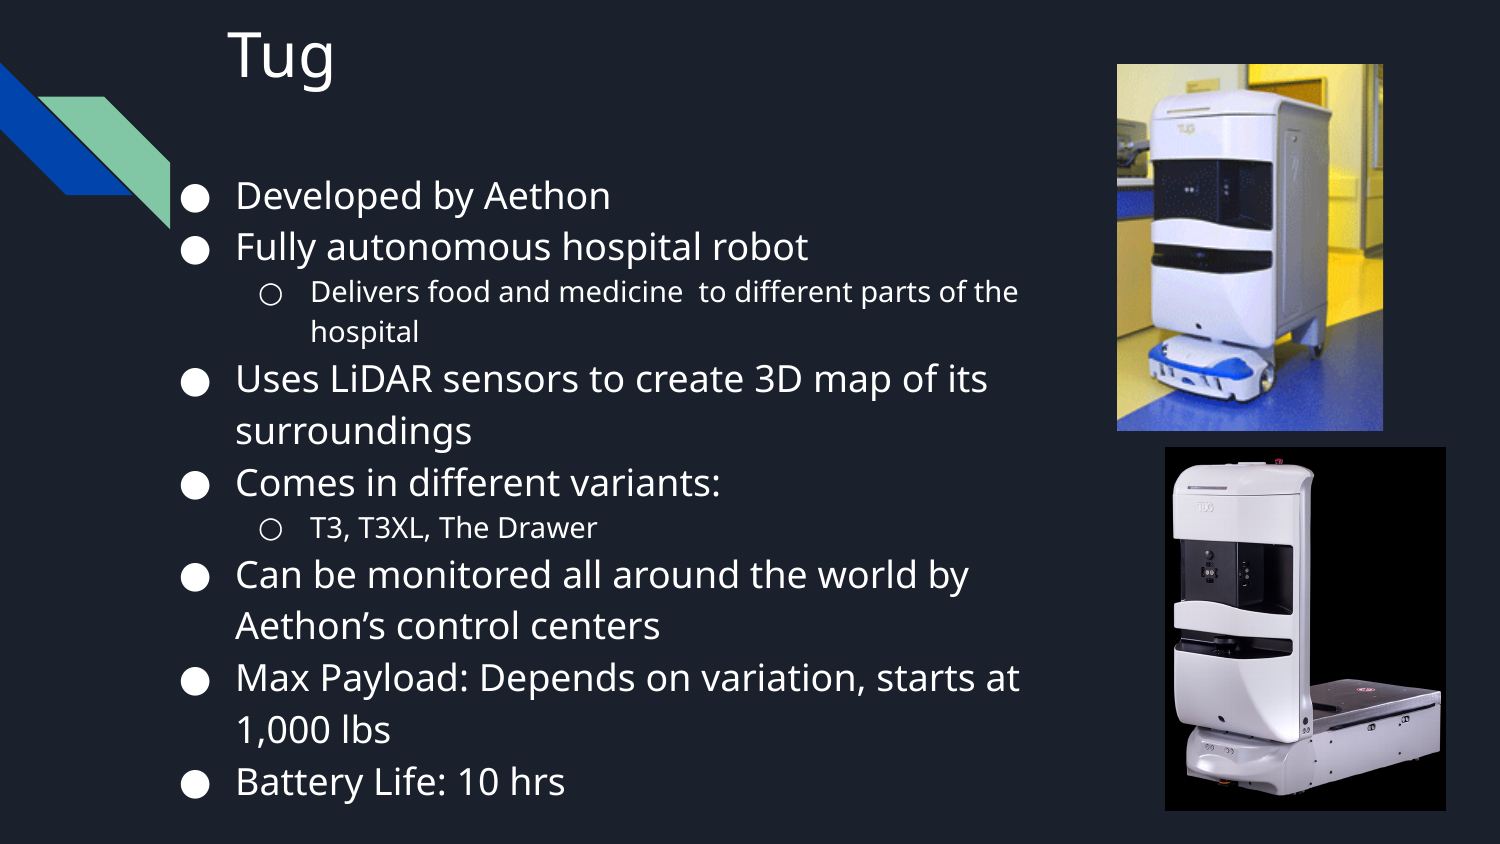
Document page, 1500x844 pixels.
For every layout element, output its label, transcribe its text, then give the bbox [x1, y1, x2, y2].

picture [1165, 446, 1447, 811]
title Tug [212, 0, 1368, 149]
list Developed by Aethon Fully autonomous hospital robot Delivers food and medicine to different parts of the hospital Uses LiDAR sensors to create 3D map of its surroundings Comes in different variants: T3, T3XL, The Drawer Can be monitored all around the world by Aethon’s control centers Max Payload: Depends on variation, starts at 1,000 lbs Battery Life: 10 hrs [145, 149, 1118, 844]
picture [1116, 64, 1384, 431]
